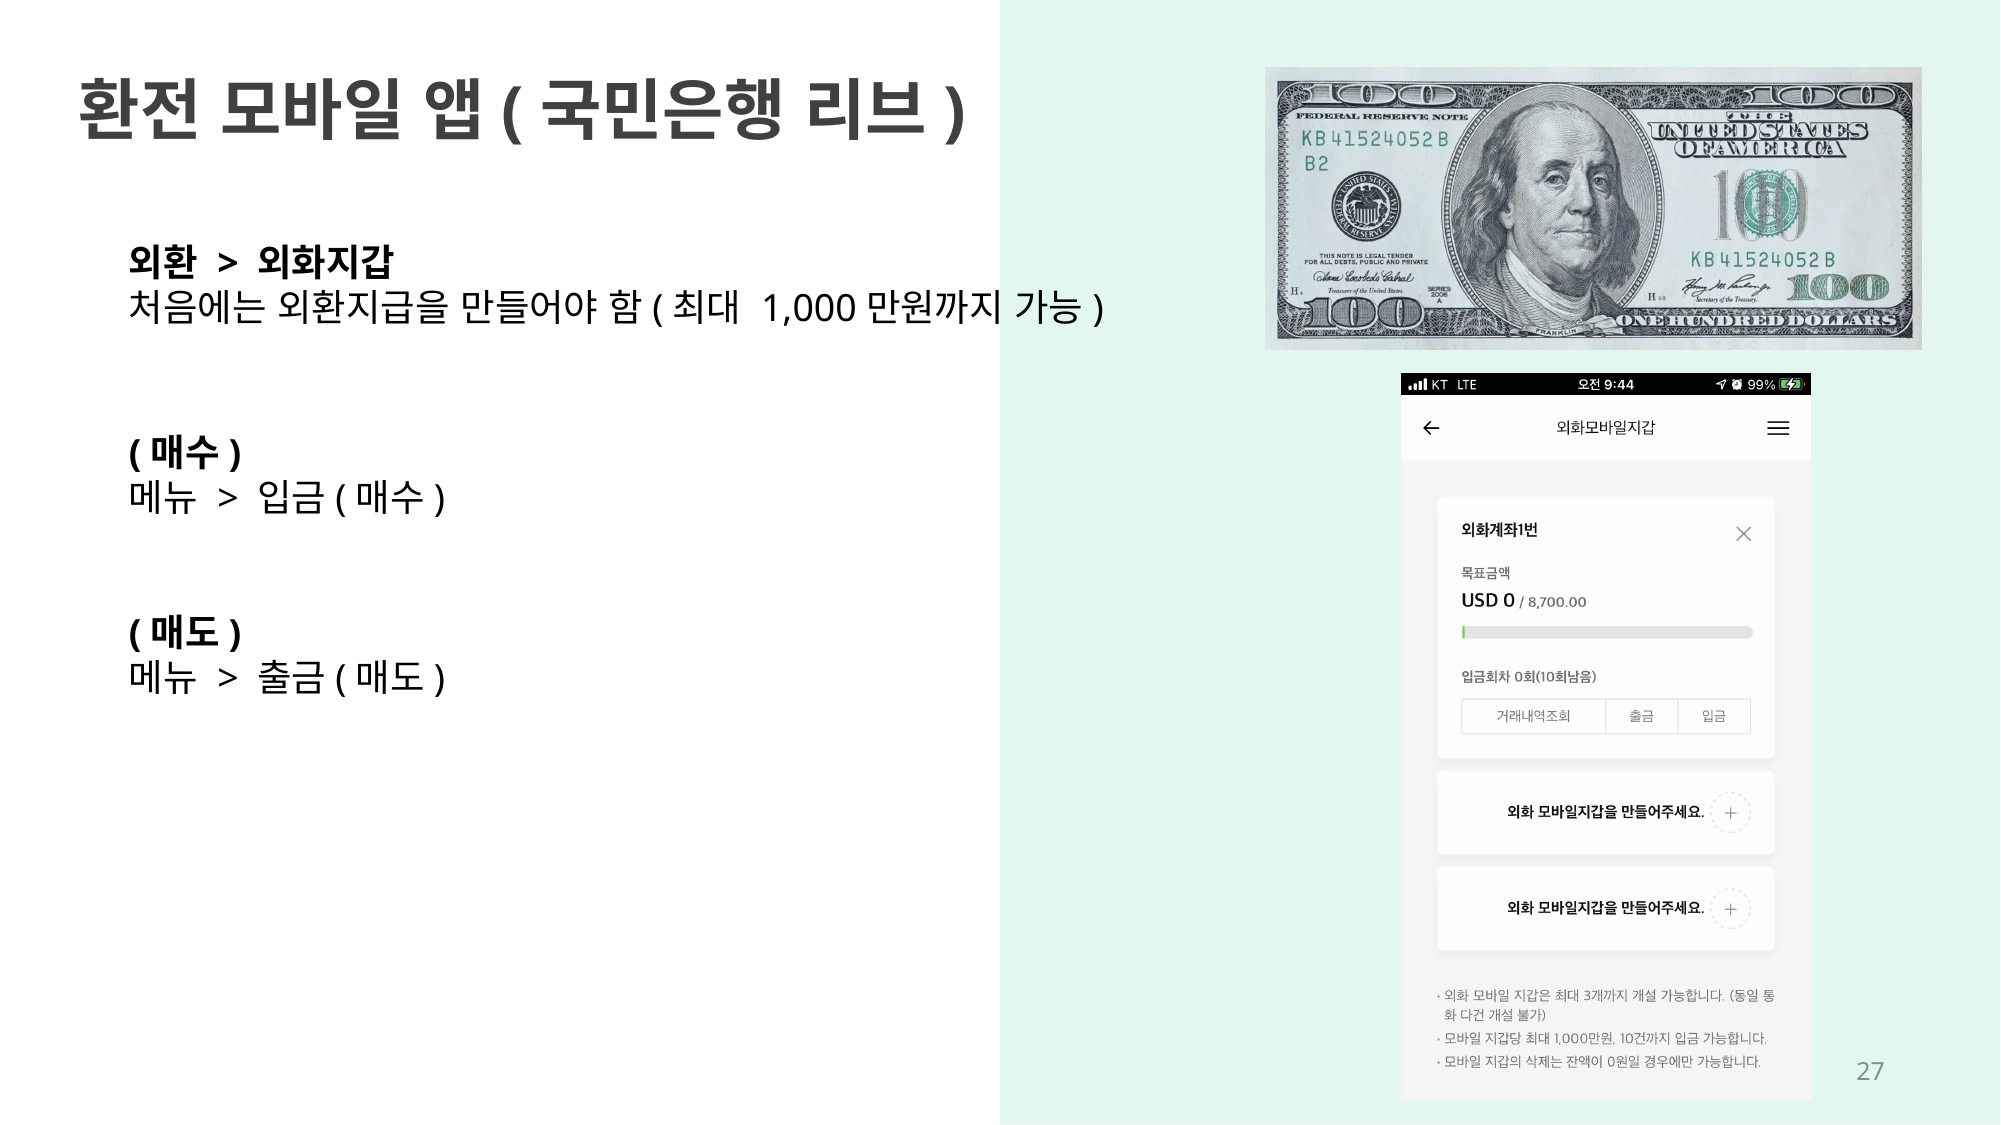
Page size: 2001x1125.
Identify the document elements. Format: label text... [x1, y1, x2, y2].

text_box (매수) 메뉴 > 입금(매수) (매도) 메뉴 > 출금(매도) [114, 421, 1396, 707]
picture [1401, 373, 1811, 1102]
text_box 환전 모바일 앱(국민은행 리브) [78, 68, 1260, 149]
text_box 외환 > 외화지갑 처음에는 외환지급을 만들어야 함(최대 1,000만원까지 가능) [114, 231, 1603, 337]
picture [1265, 67, 1922, 350]
slide_number 26 [1814, 1042, 1900, 1103]
